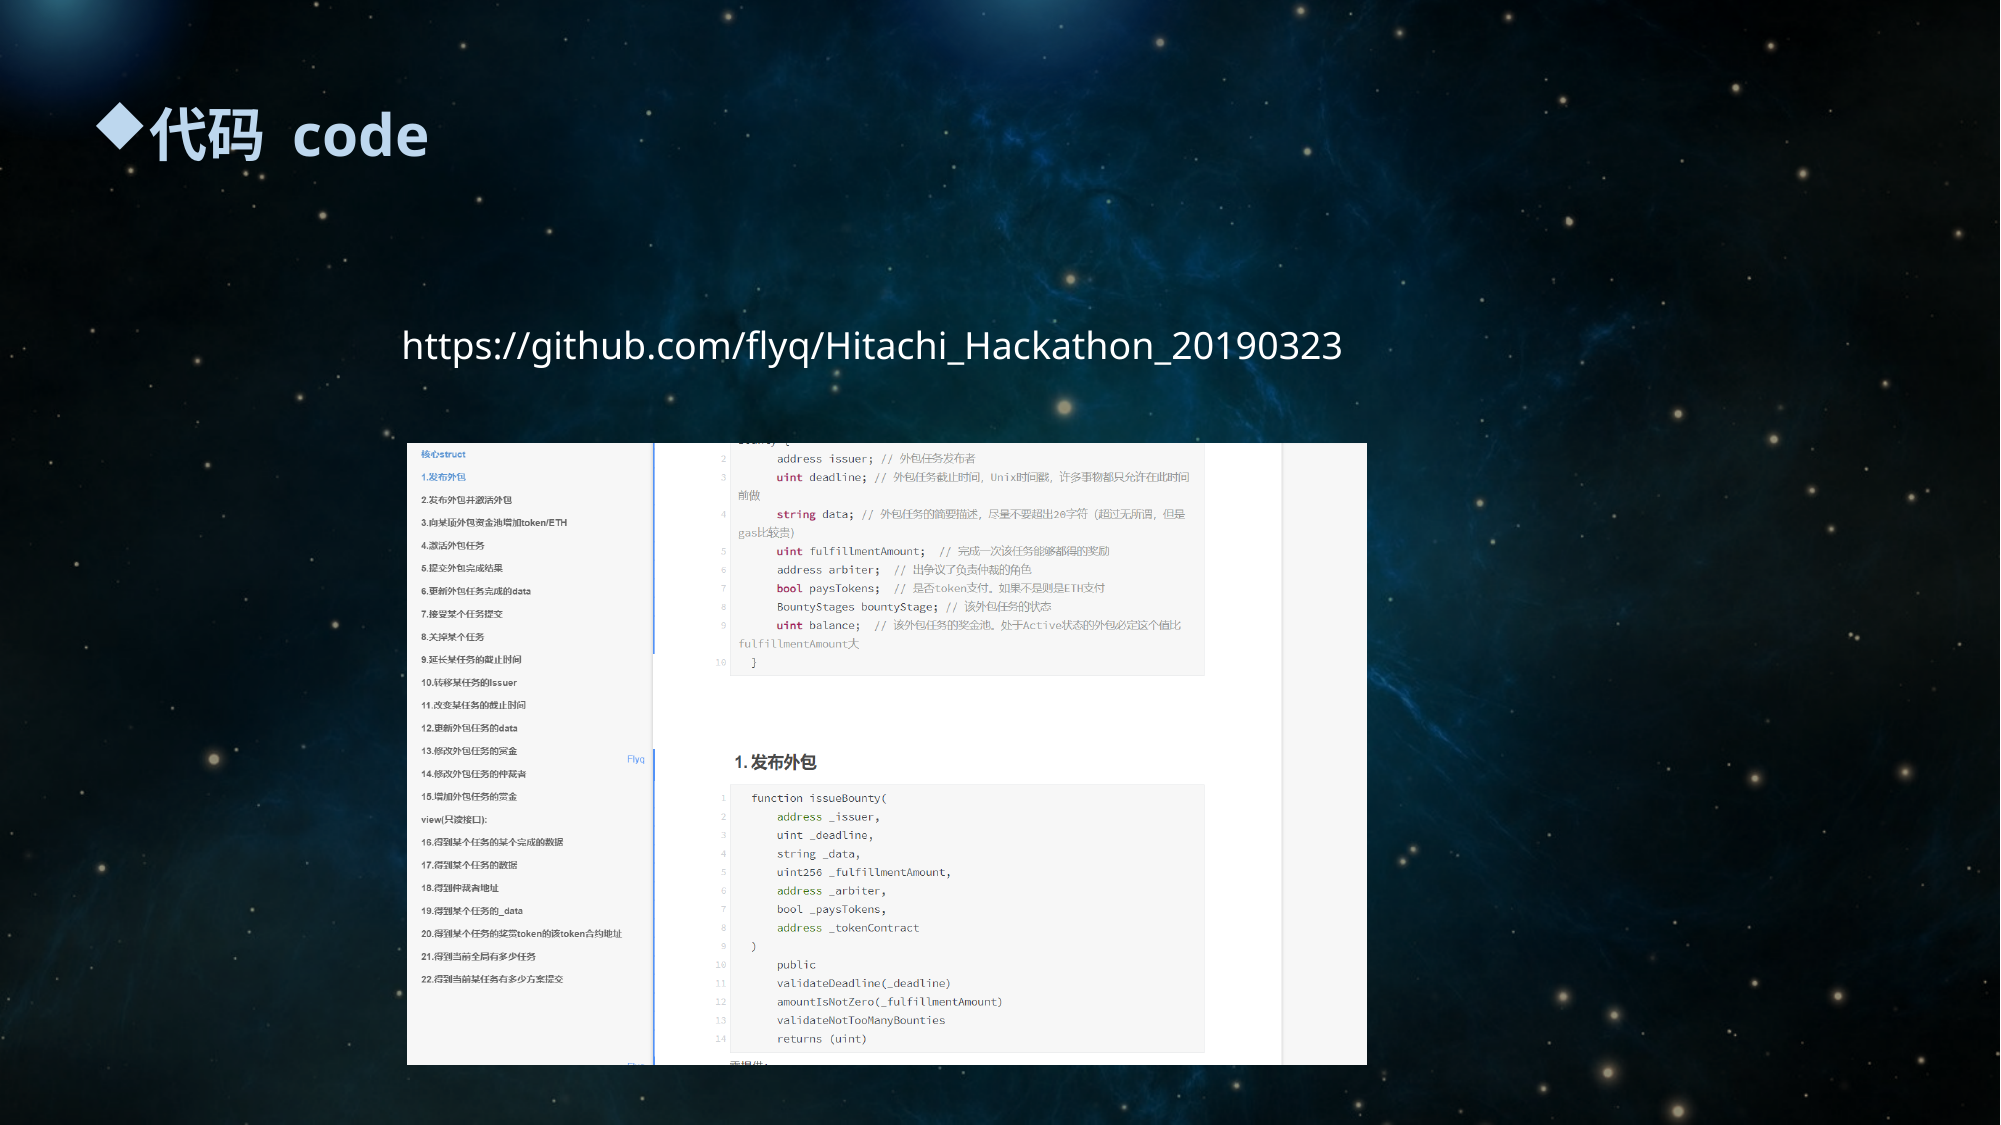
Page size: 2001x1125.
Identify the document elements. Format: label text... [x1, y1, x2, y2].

text_box https://github.com/flyq/Hitachi_Hackathon_20190323 [386, 314, 1359, 375]
picture [0, 0, 2000, 1125]
text_box 代码 code [91, 98, 1344, 169]
